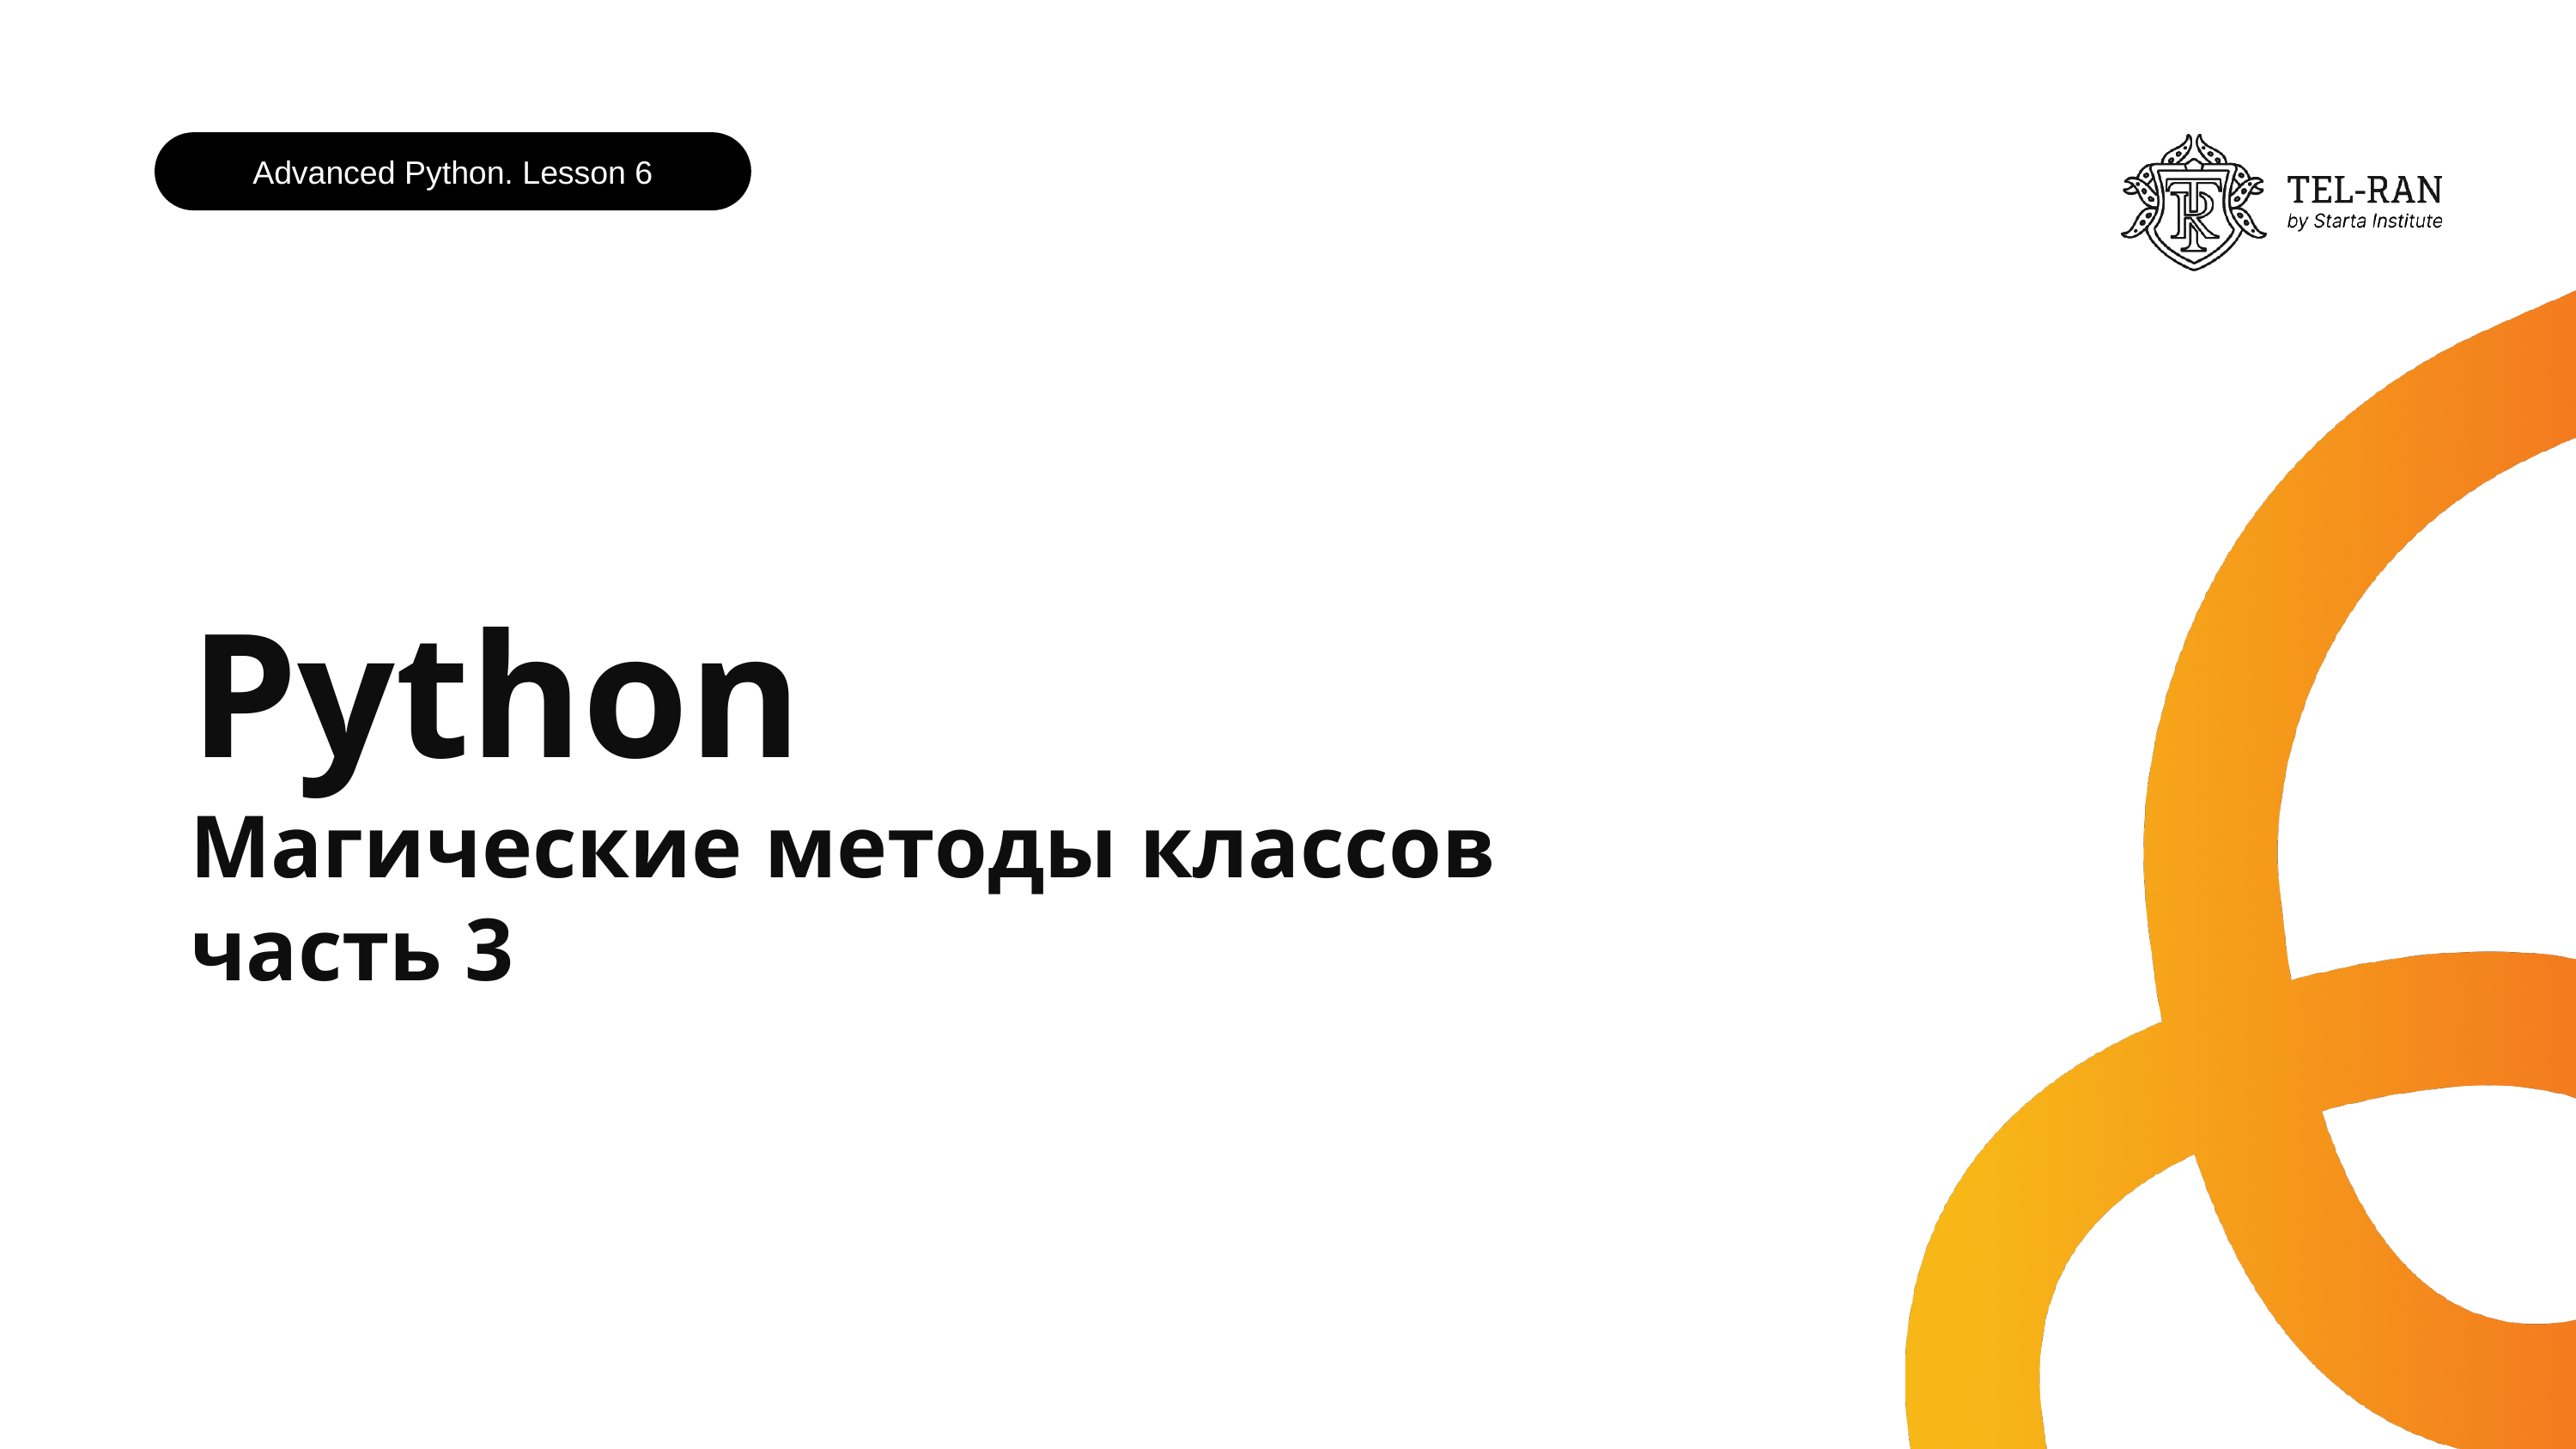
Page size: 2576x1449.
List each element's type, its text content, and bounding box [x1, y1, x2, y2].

title Python Магические методы классов часть 3 [177, 579, 1510, 989]
picture [1516, 0, 2576, 1449]
text_box Advanced Python. Lesson 6 [156, 134, 750, 209]
